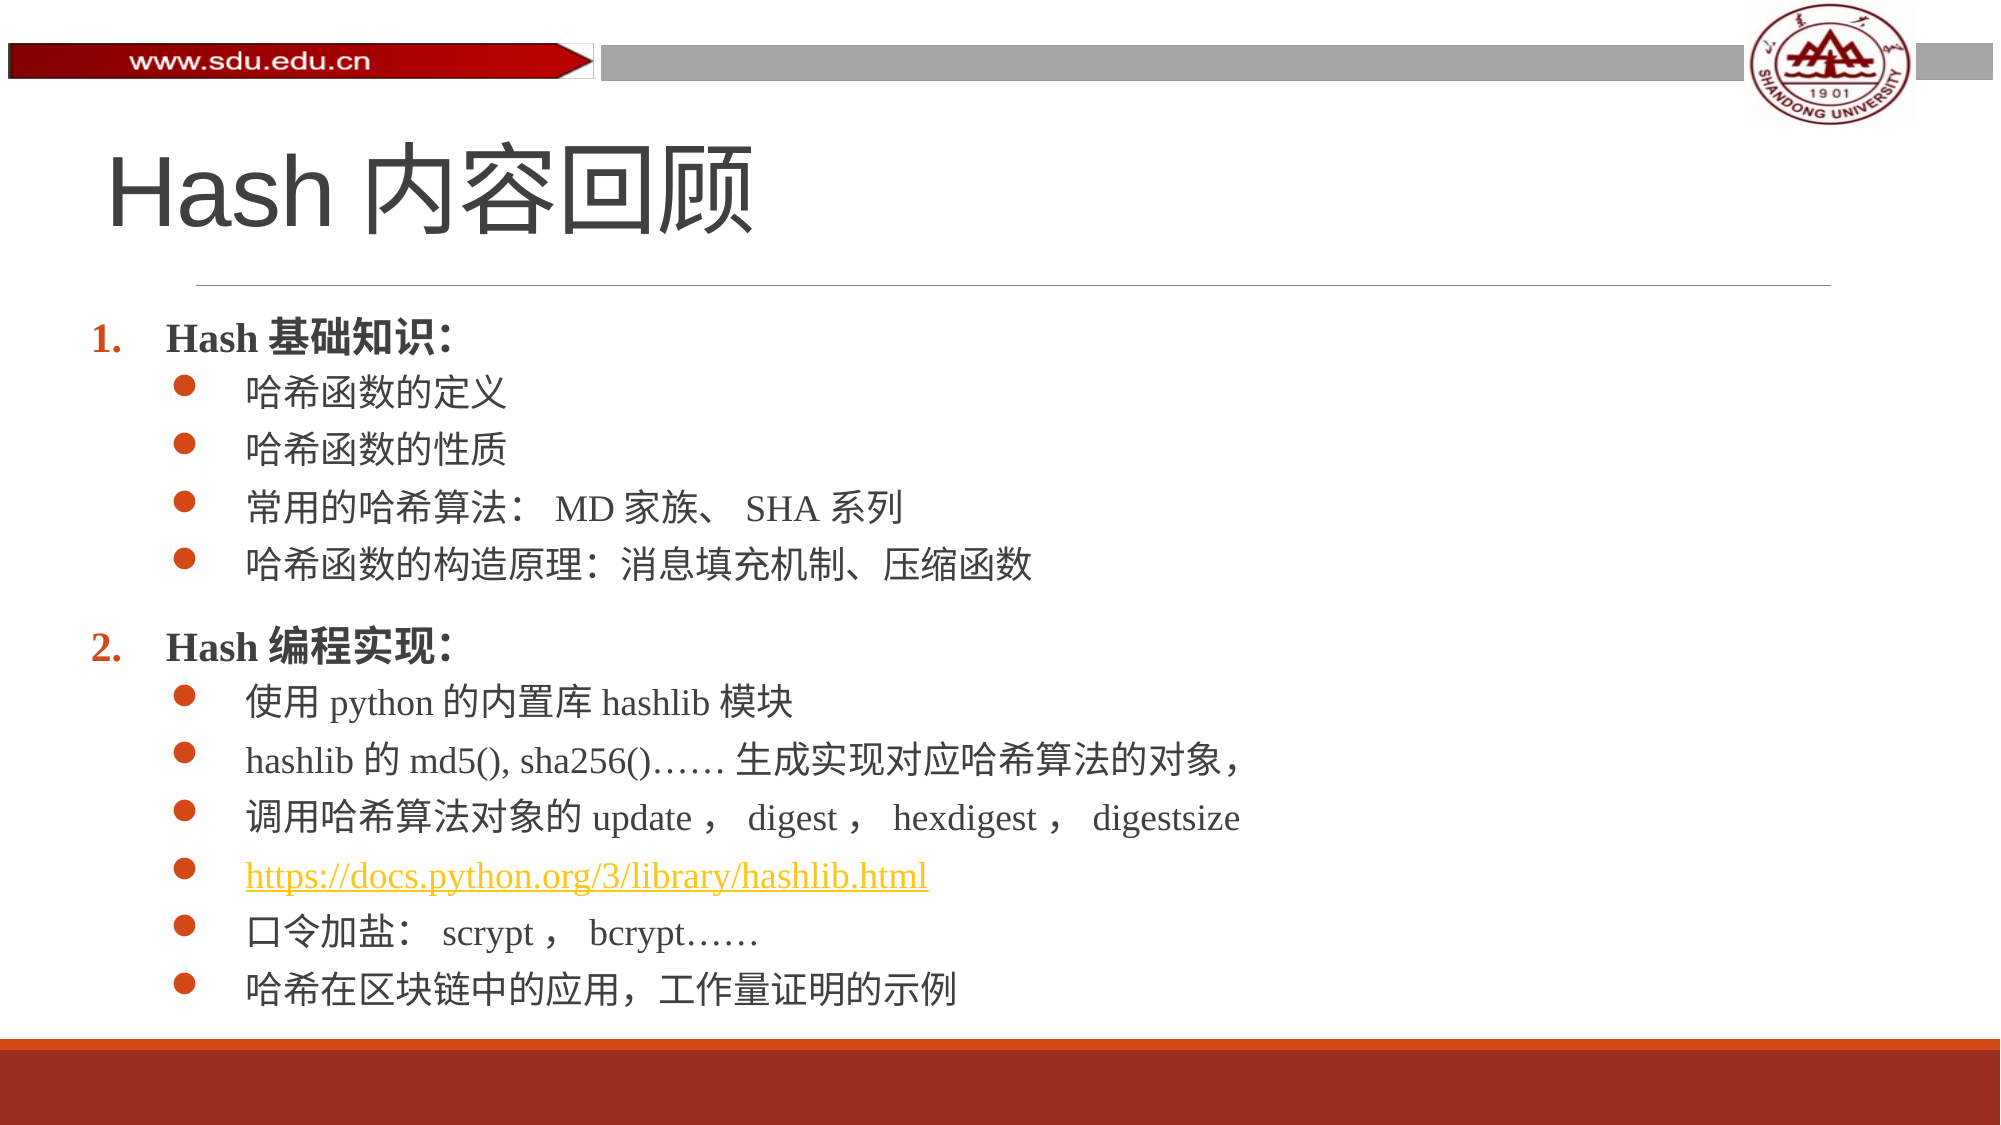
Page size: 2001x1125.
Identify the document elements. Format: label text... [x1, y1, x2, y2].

title Hash内容回顾 [90, 102, 1945, 255]
picture [8, 0, 1993, 102]
list Hash基础知识： 哈希函数的定义 哈希函数的性质 常用的哈希算法：MD家族、SHA系列 哈希函数的构造原理：消息填充机制、压缩函数 Hash编程实现： 使用python的内置库hashlib模块 hashlib的md5(), sha256()……生成实现对应哈希算法的对象， 调用哈希算法对象的update，digest，hexdigest，digestsize https://docs.python.org/3/library/hashlib.html 口令加盐：scrypt，bcrypt…… 哈希在区块链中的应用，工作量证明的示例 [90, 302, 1945, 1031]
